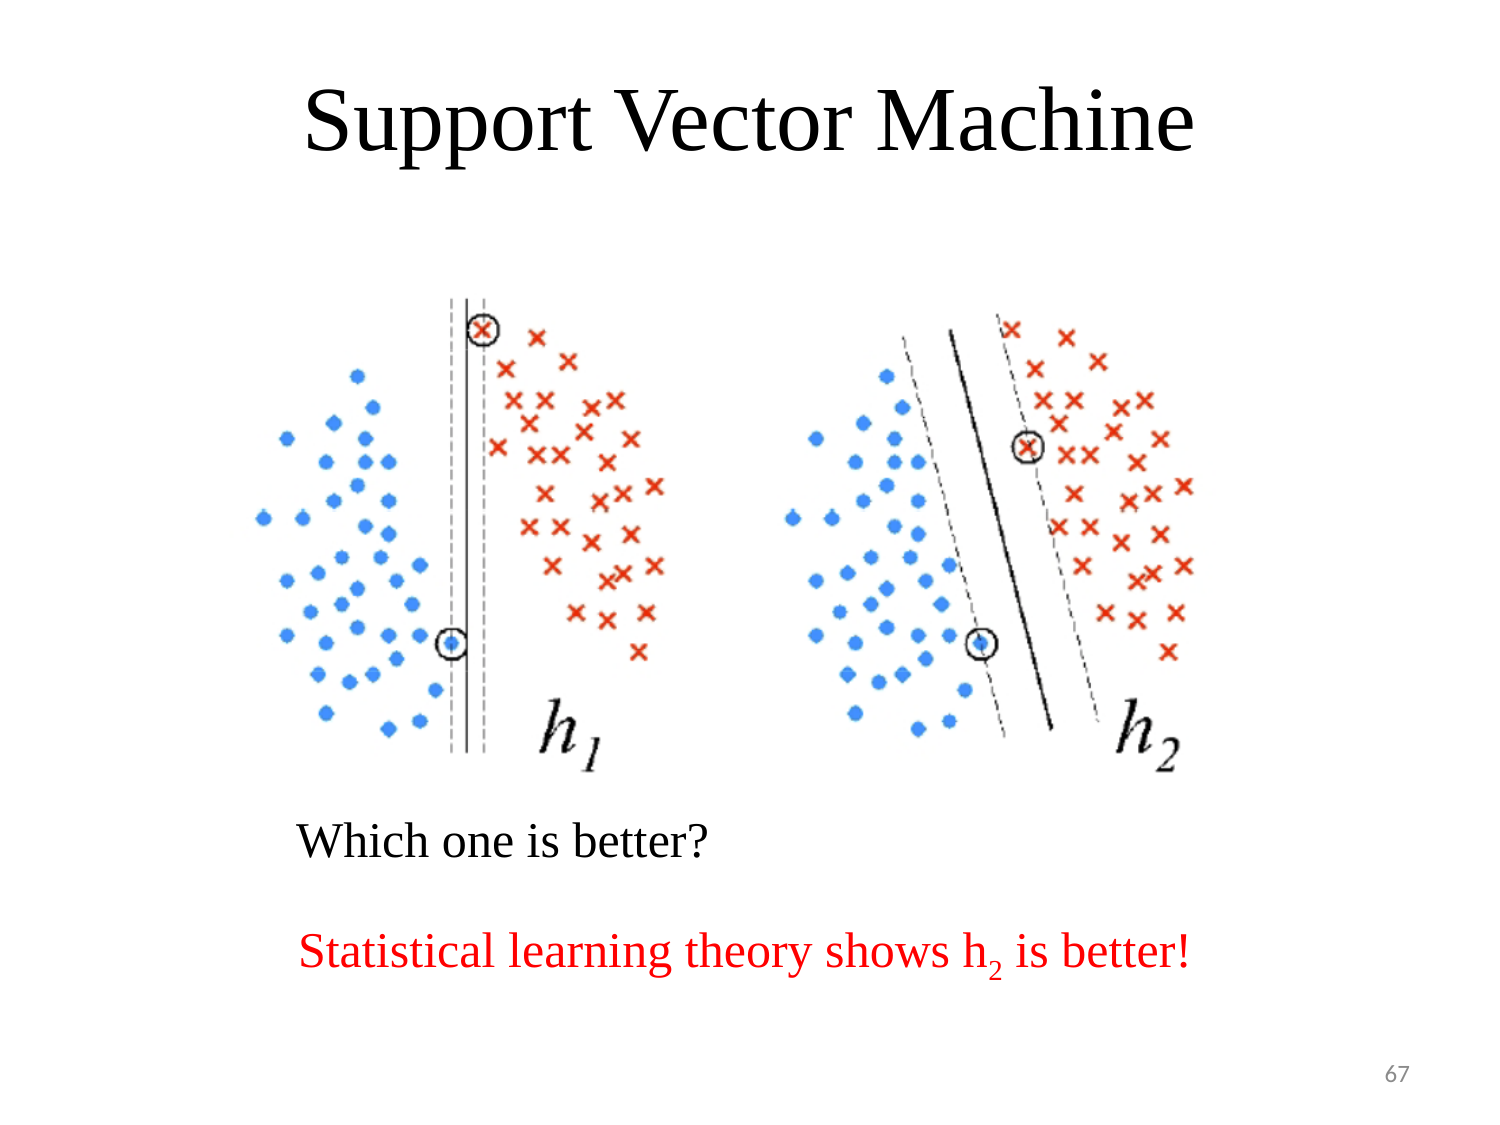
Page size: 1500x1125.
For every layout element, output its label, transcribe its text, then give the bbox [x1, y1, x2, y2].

text_box Statistical learning theory shows h2 is better! [283, 910, 1225, 994]
title Support Vector Machine [75, 20, 1425, 208]
slide_number 67 [1074, 1042, 1425, 1103]
text_box Which one is better? [281, 809, 1194, 875]
picture [170, 265, 1309, 801]
